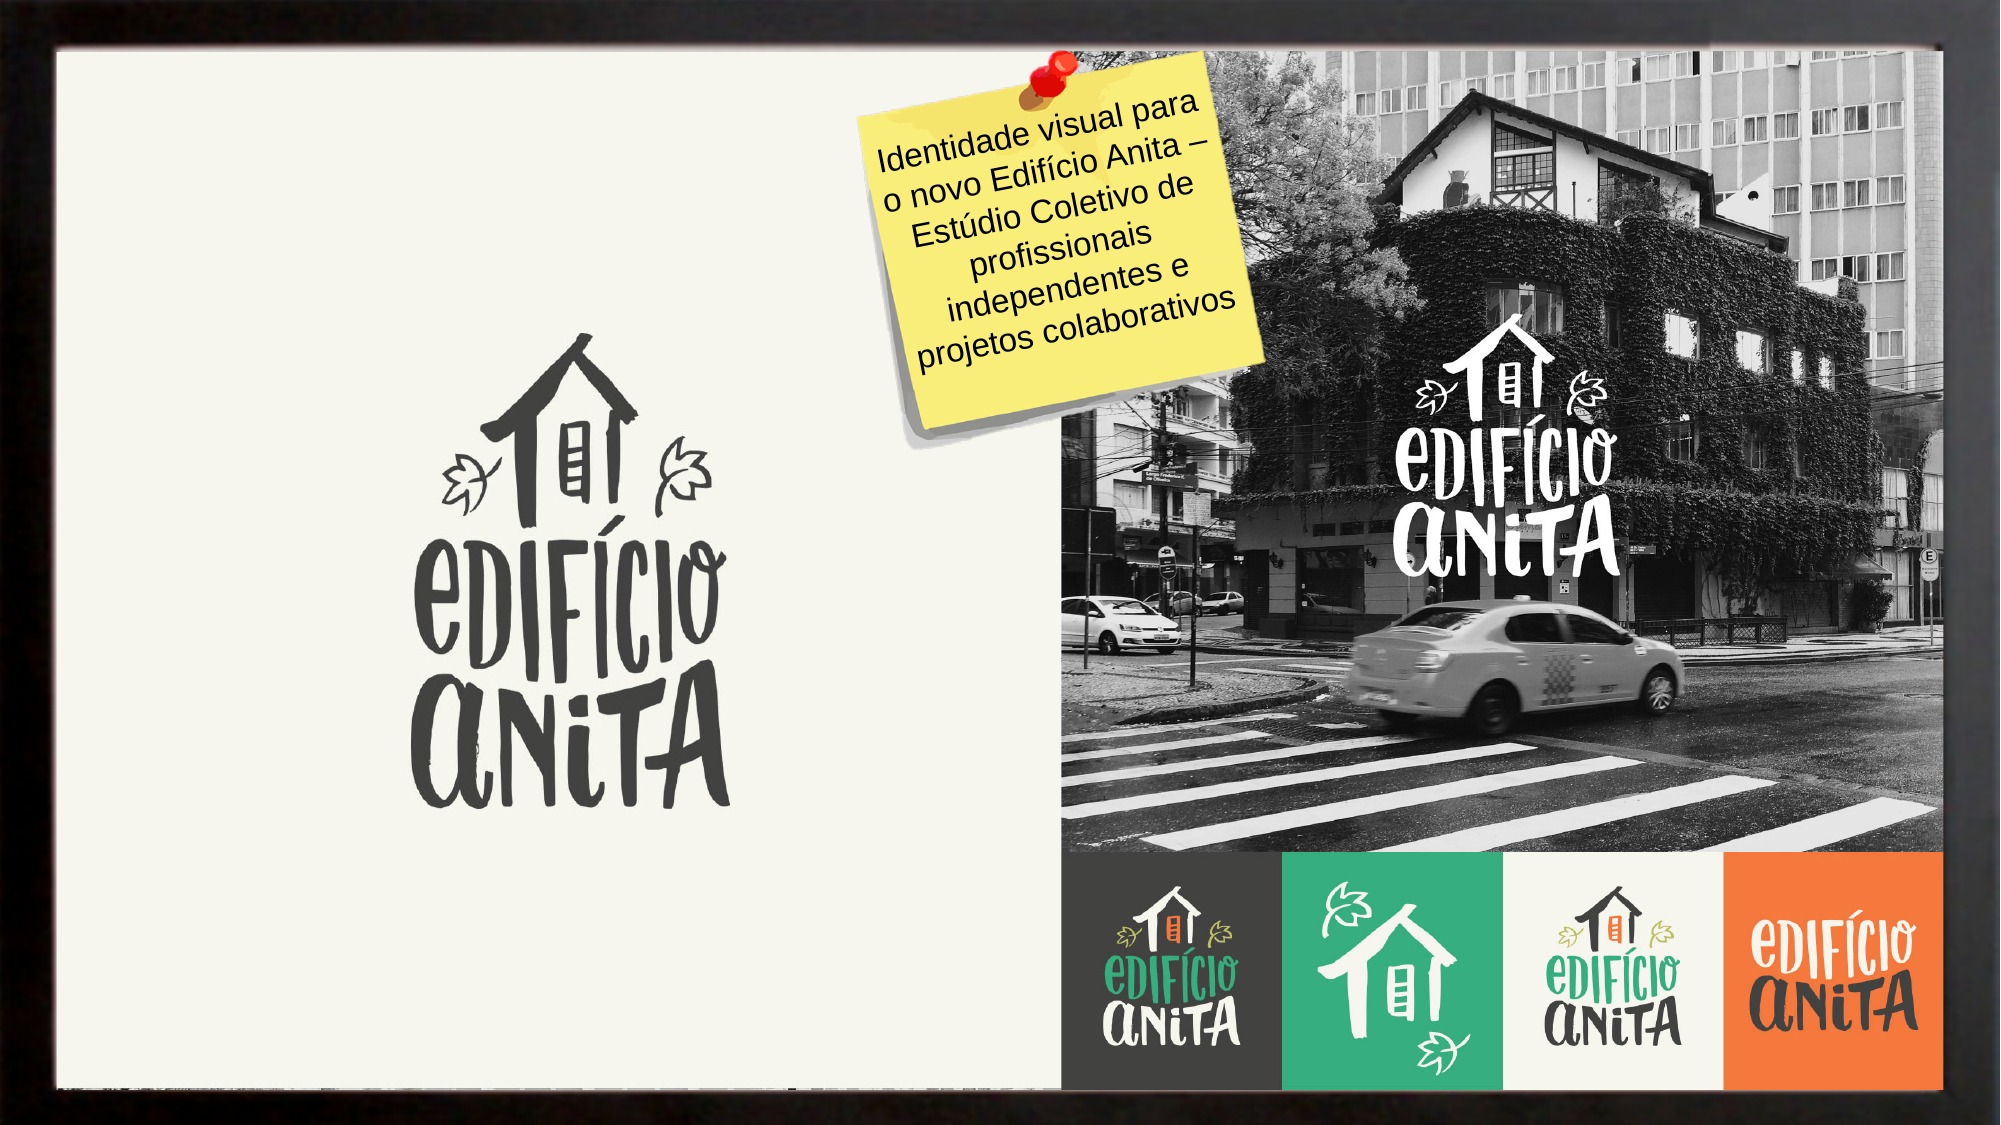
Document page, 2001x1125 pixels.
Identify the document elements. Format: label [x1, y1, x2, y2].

picture [0, 0, 2000, 1125]
text_box [743, 0, 1380, 508]
text_box [56, 51, 1944, 1090]
